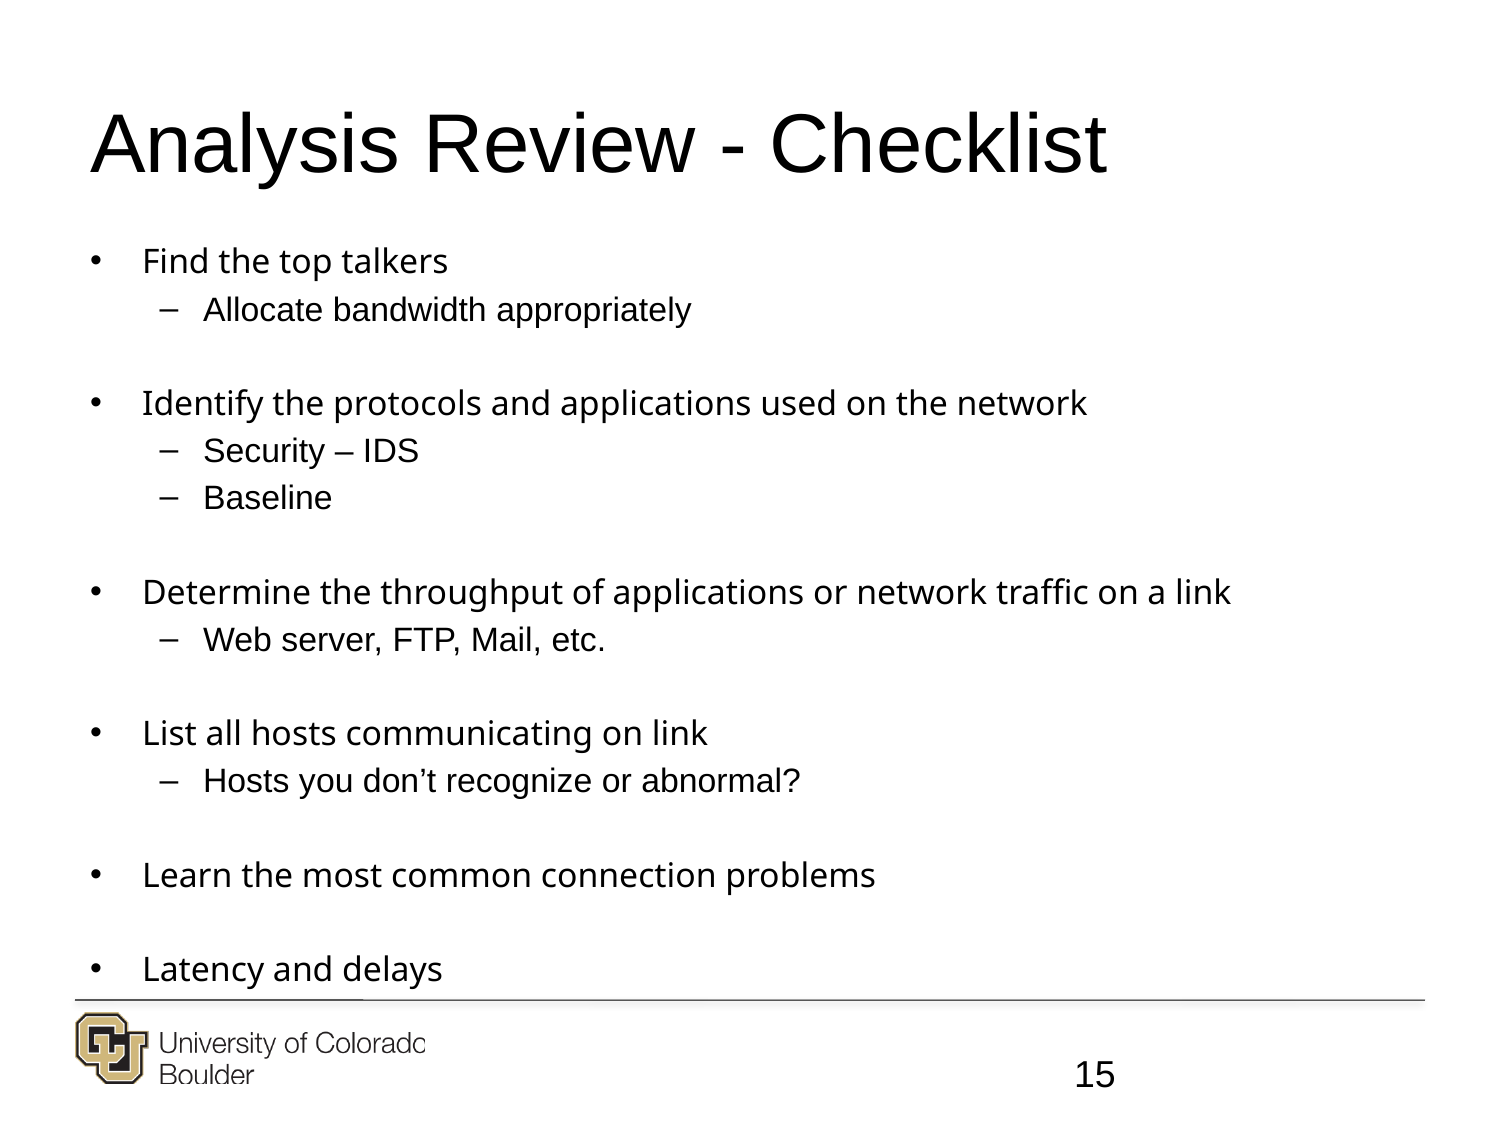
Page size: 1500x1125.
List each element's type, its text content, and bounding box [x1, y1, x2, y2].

title Analysis Review - Checklist [75, 45, 1425, 232]
list Find the top talkers Allocate bandwidth appropriately Identify the protocols and applications used on the network Security – IDS Baseline Determine the throughput of applications or network traffic on a link Web server, FTP, Mail, etc. List all hosts communicating on link Hosts you don’t recognize or abnormal? Learn the most common connection problems Latency and delays [75, 232, 1425, 1005]
slide_number 15 [1059, 1042, 1397, 1103]
